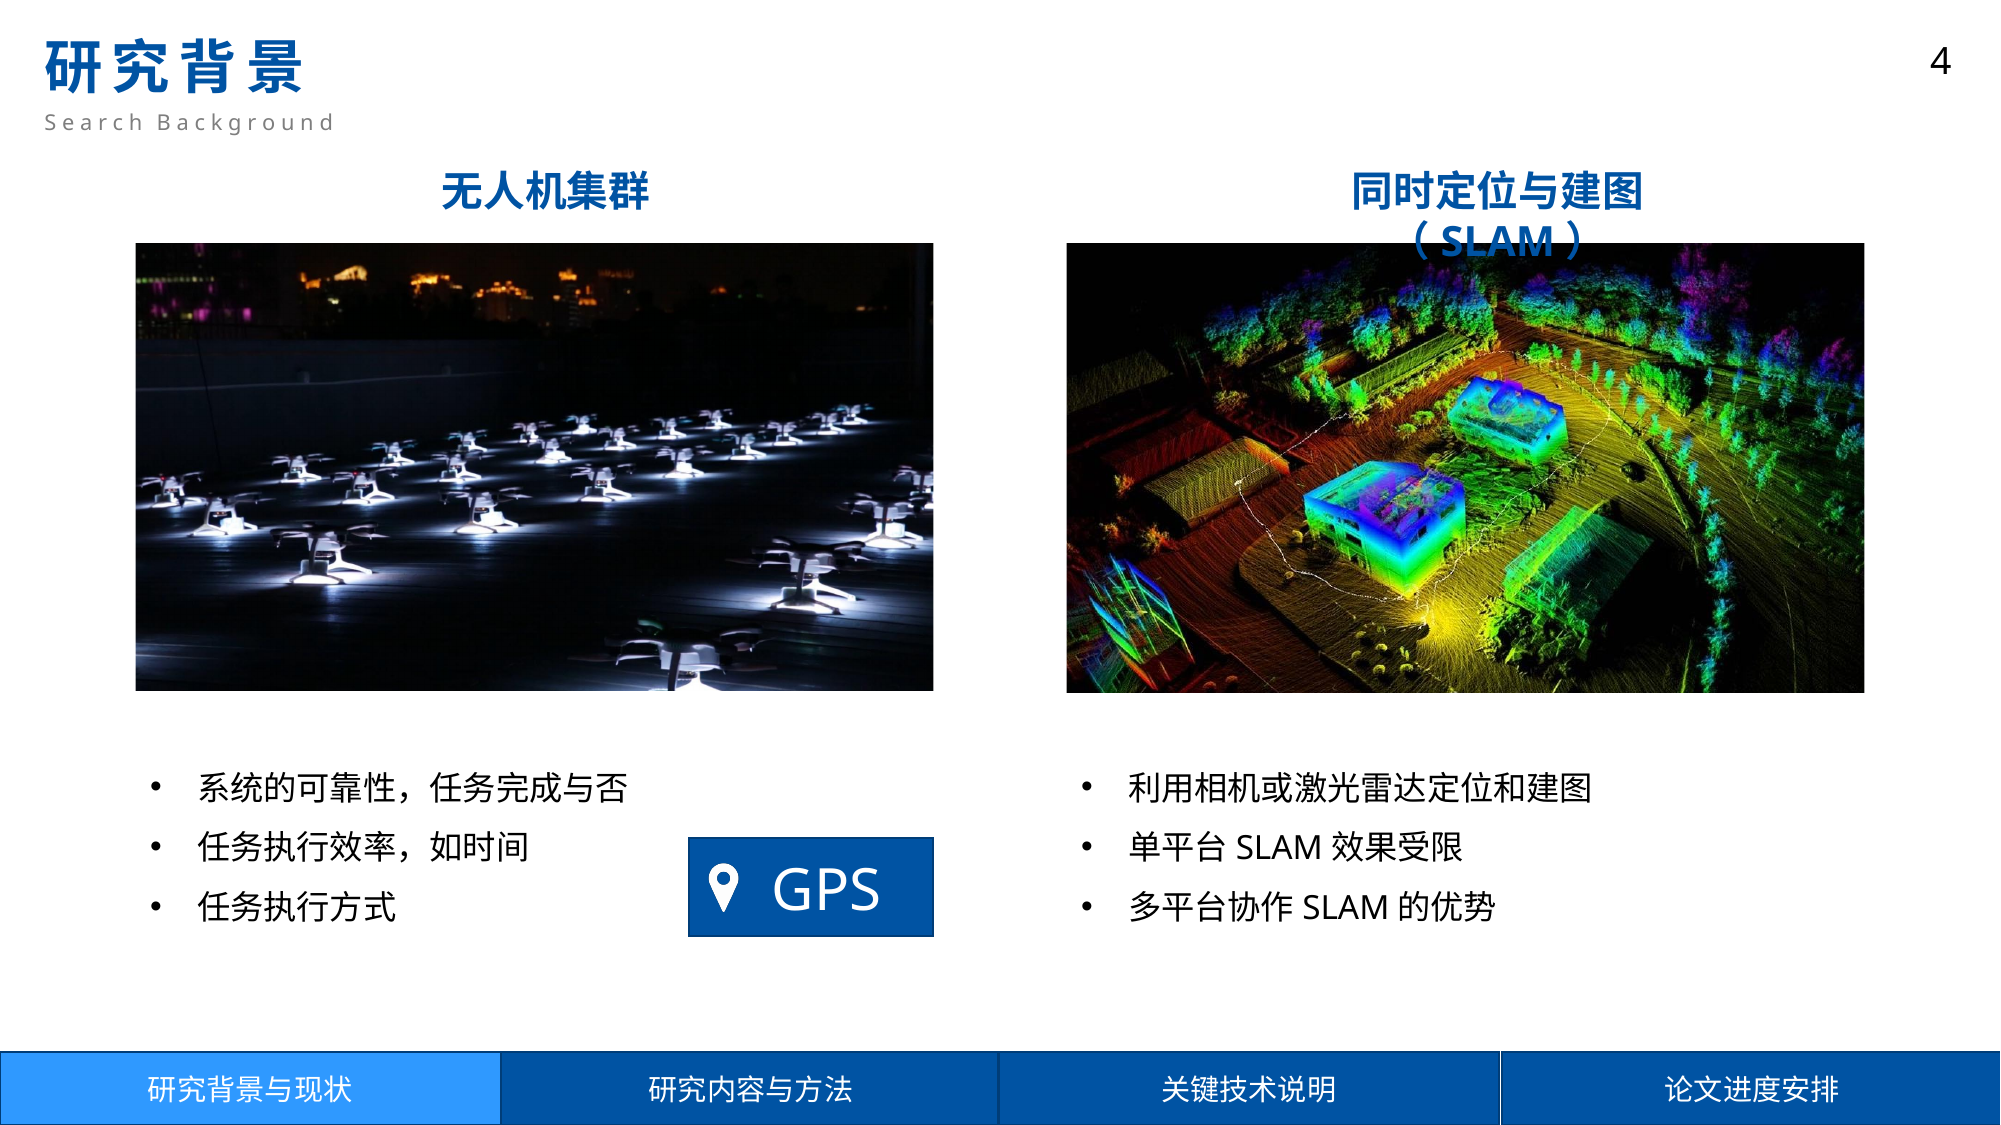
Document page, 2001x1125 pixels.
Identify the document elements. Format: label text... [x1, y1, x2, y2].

text_box 4 [1915, 29, 1968, 90]
text_box 无人机集群 [423, 157, 669, 223]
picture [1066, 243, 1865, 693]
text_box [0, 1051, 2000, 1125]
text_box 系统的可靠性，任务完成与否 任务执行效率，如时间 任务执行方式 [135, 739, 934, 934]
picture [135, 243, 934, 693]
title 研究背景 S e a r c h B a c k g r o u n d [42, 0, 362, 177]
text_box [689, 838, 934, 936]
text_box 同时定位与建图（SLAM） [1248, 157, 1748, 243]
text_box 利用相机或激光雷达定位和建图 单平台SLAM效果受限 多平台协作SLAM的优势 [1066, 739, 1865, 1024]
